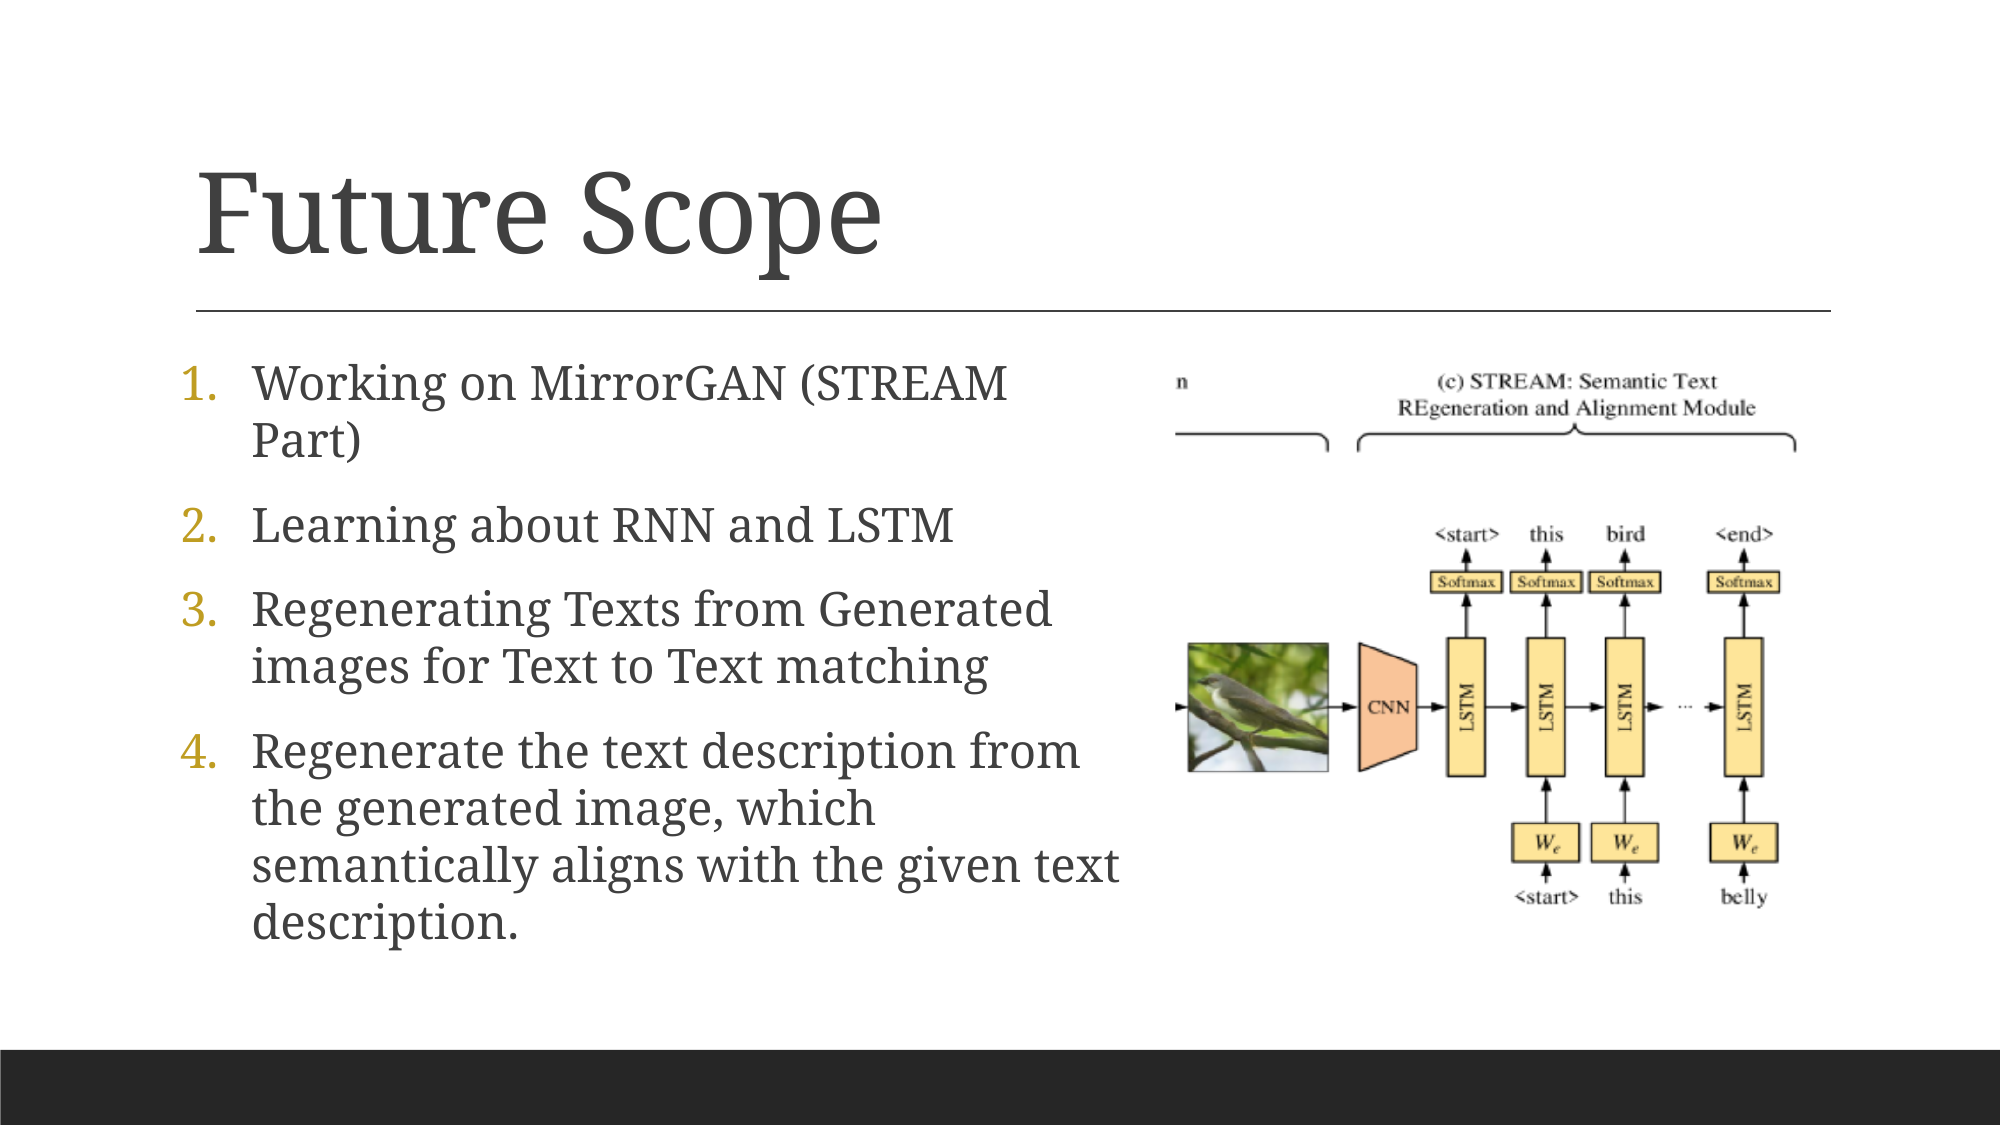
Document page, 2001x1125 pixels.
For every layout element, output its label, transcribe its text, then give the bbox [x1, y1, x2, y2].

title Future Scope [180, 47, 1830, 285]
list Working on MirrorGAN (STREAM Part) Learning about RNN and LSTM Regenerating Texts from Generated images for Text to Text matching Regenerate the text description from the generated image, which semantically aligns with the given text description. [180, 345, 1130, 963]
picture [1174, 345, 1821, 970]
